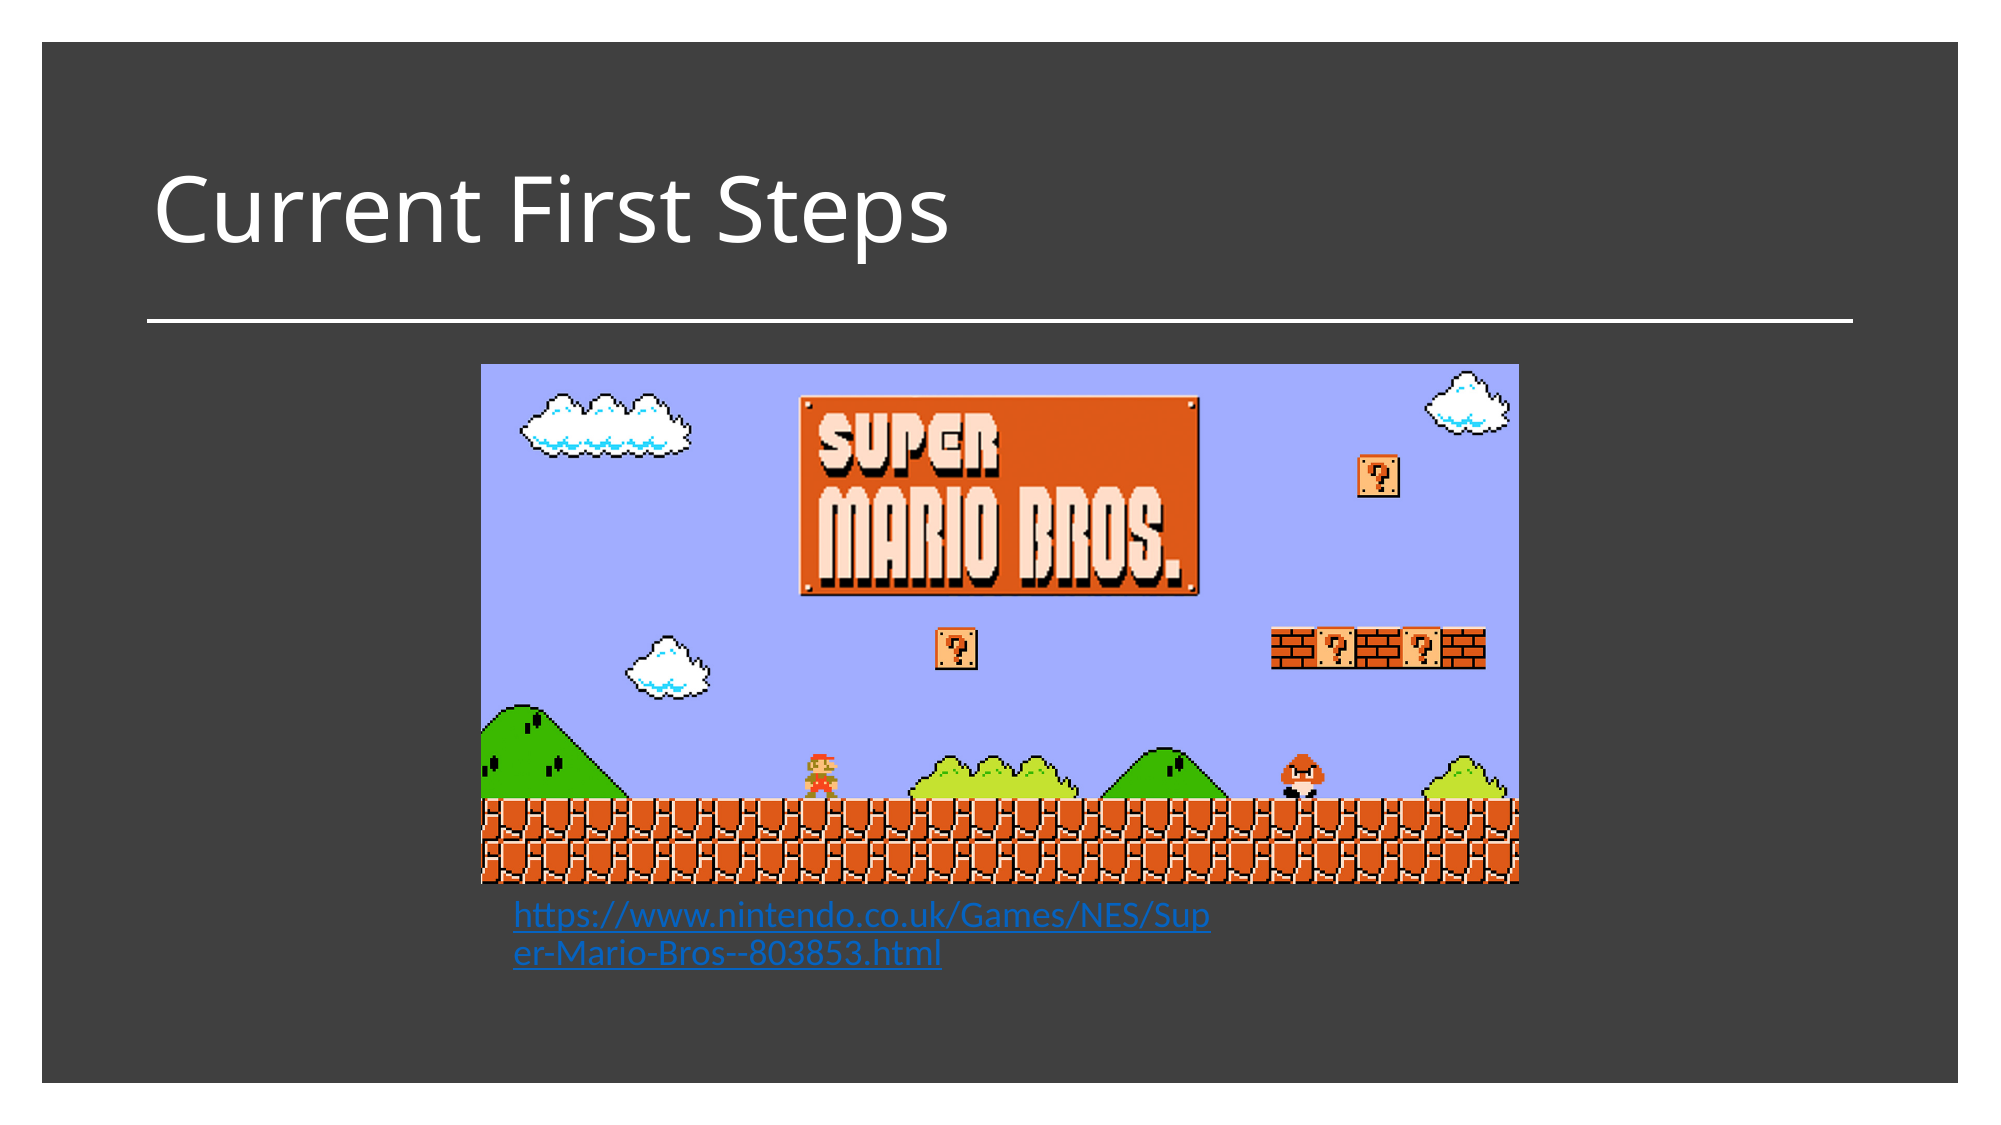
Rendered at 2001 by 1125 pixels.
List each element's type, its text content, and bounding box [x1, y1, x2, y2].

picture [481, 364, 1519, 884]
text_box https://www.nintendo.co.uk/Games/NES/Super-Mario-Bros--803853.html [498, 884, 1236, 943]
text_box [52, 51, 1948, 1073]
title Current First Steps [137, 103, 1863, 322]
